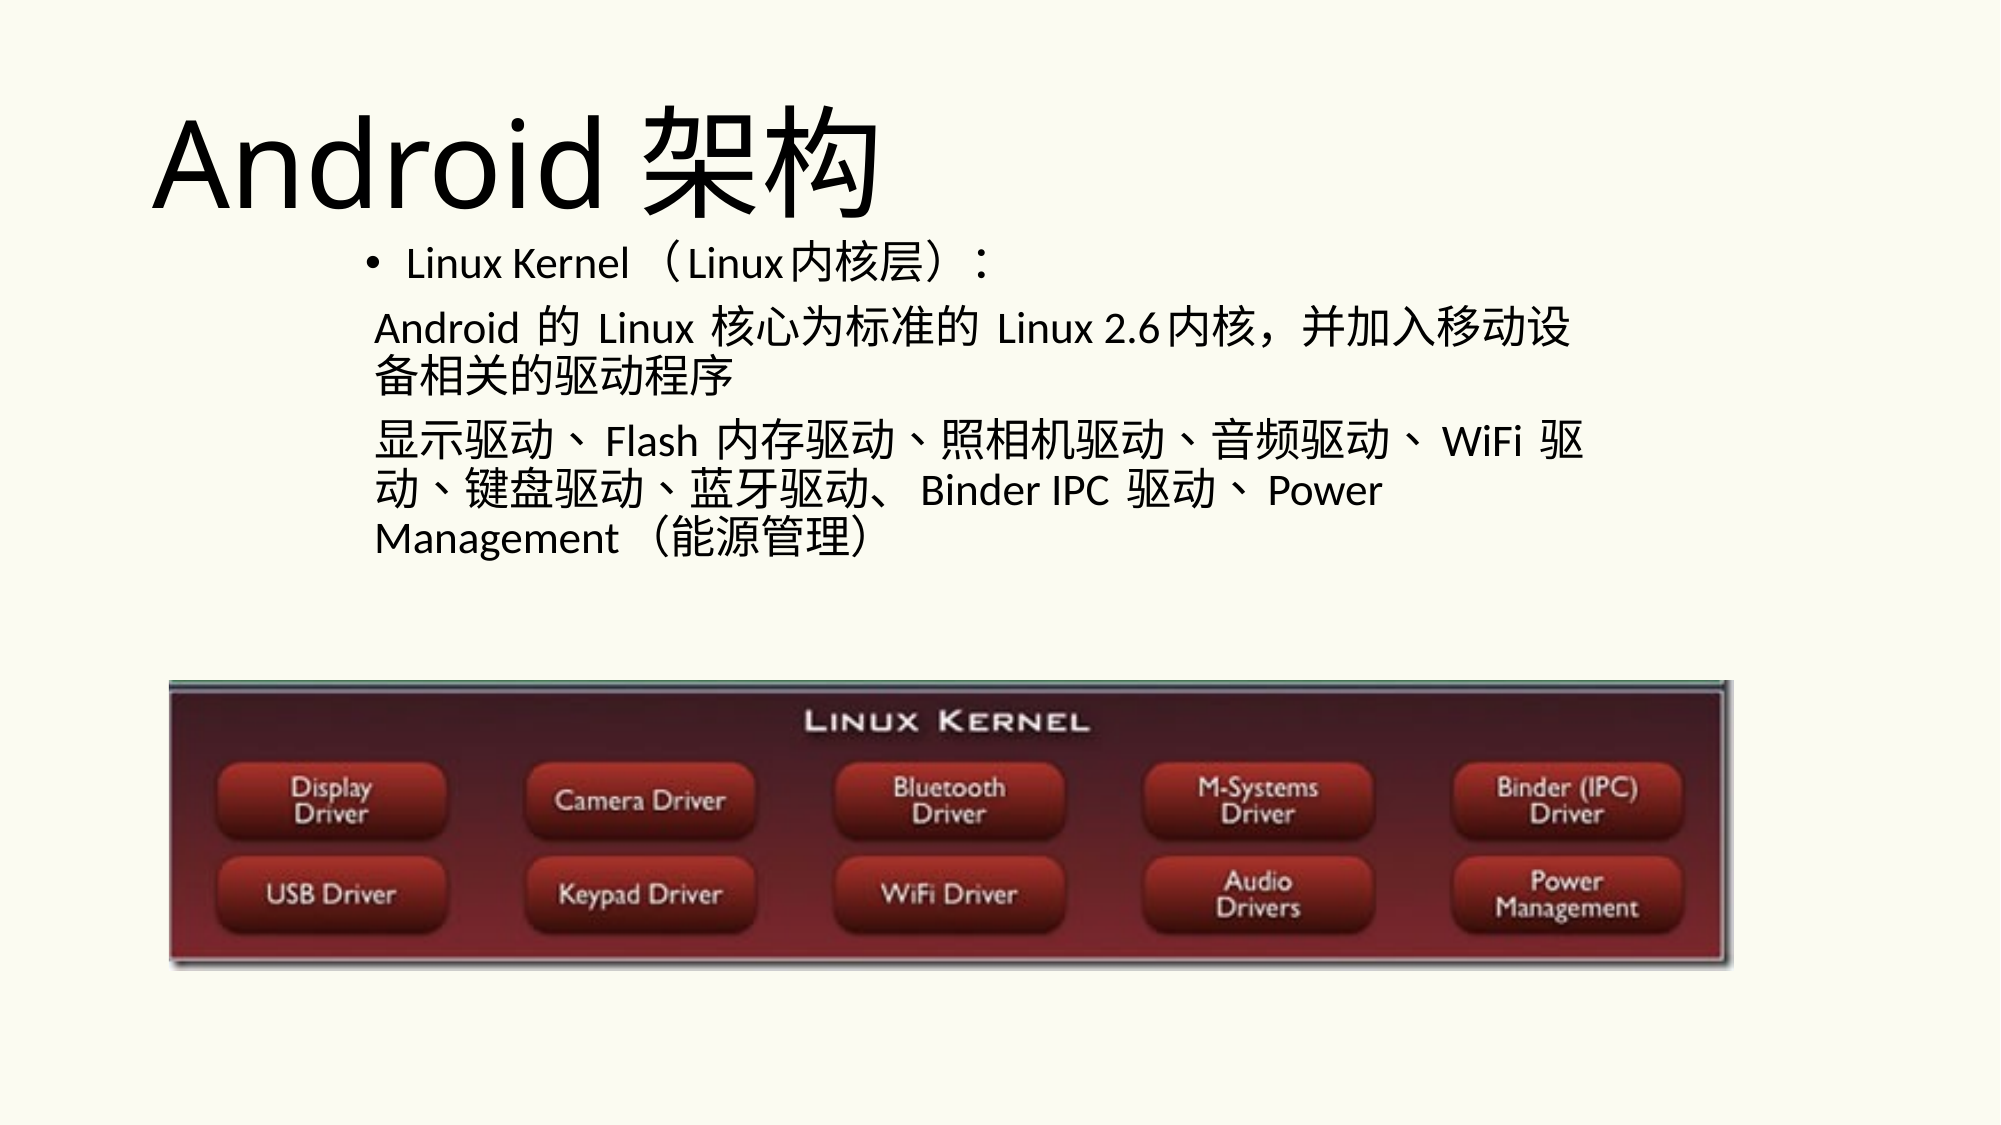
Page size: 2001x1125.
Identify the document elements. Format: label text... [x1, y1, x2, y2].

picture [168, 680, 1734, 972]
list Linux Kernel（Linux内核层）： Android 的 Linux 核心为标准的 Linux 2.6内核，并加入移动设备相关的驱动程序 显示驱动、Flash 内存驱动、照相机驱动、音频驱动、WiFi 驱动、键盘驱动、蓝牙驱动、Binder IPC 驱动、Power Management（能源管理） [349, 232, 1625, 576]
title Android架构 [137, 60, 1863, 278]
